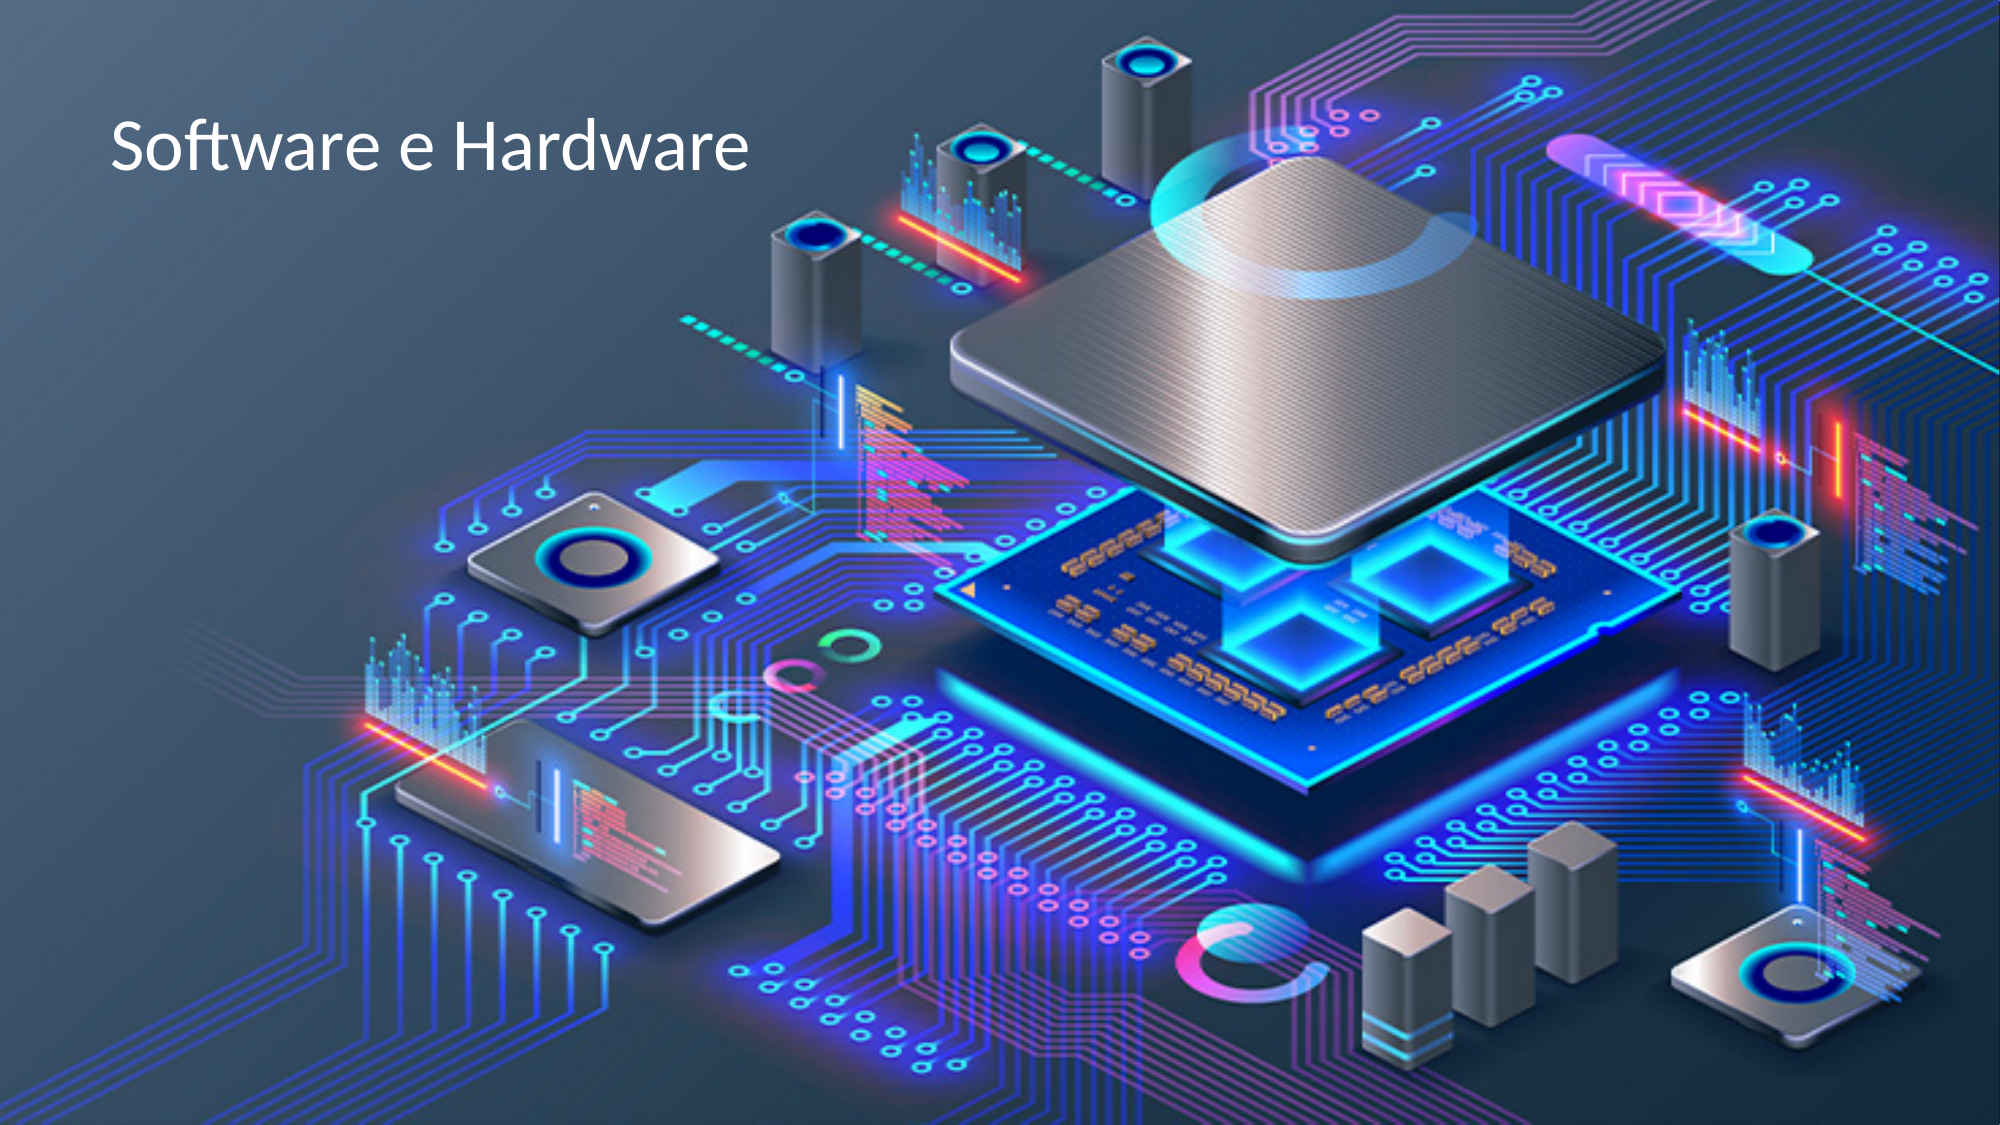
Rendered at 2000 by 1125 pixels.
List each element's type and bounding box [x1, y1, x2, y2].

list [0, 0, 2000, 1125]
